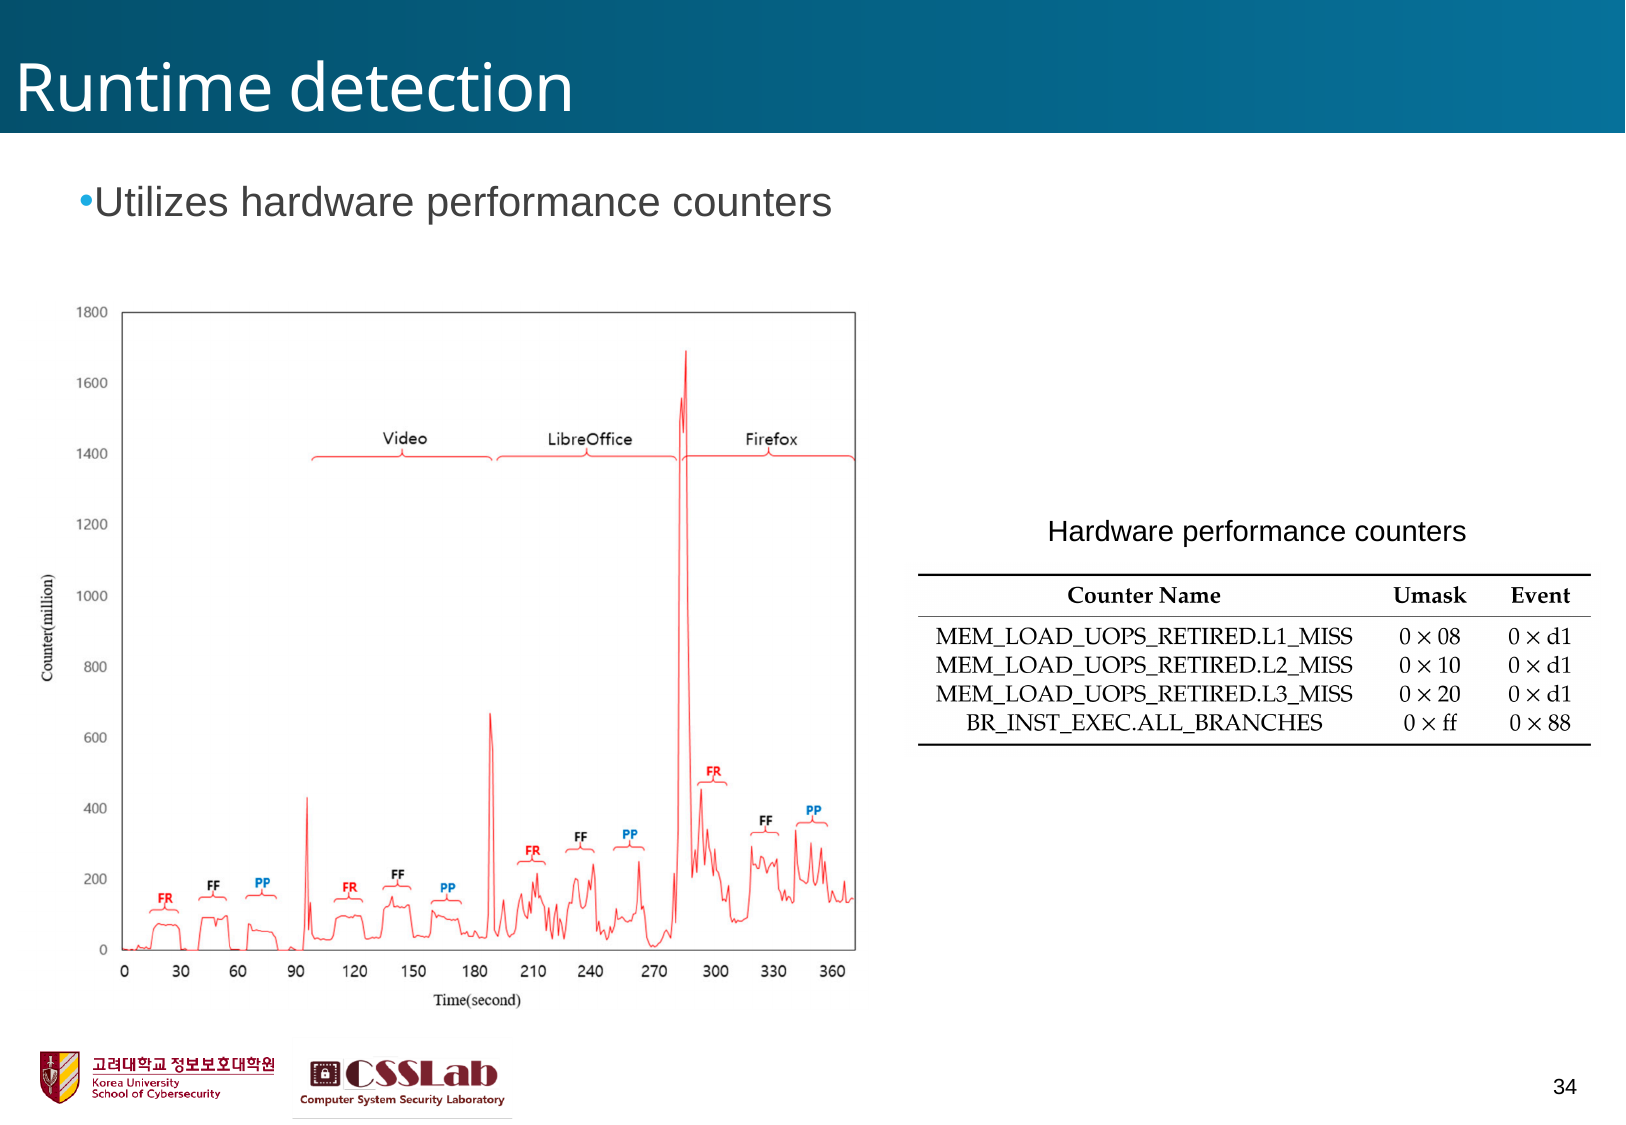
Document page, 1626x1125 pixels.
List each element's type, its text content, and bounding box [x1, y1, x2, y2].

title Runtime detection [0, 0, 1625, 133]
slide_number 34 [1515, 1056, 1592, 1117]
picture [904, 562, 1601, 757]
picture [38, 1049, 276, 1106]
list Utilizes hardware performance counters [79, 172, 1554, 993]
text_box Hardware performance counters [1032, 504, 1483, 555]
picture [17, 301, 869, 1010]
picture [291, 1036, 513, 1119]
